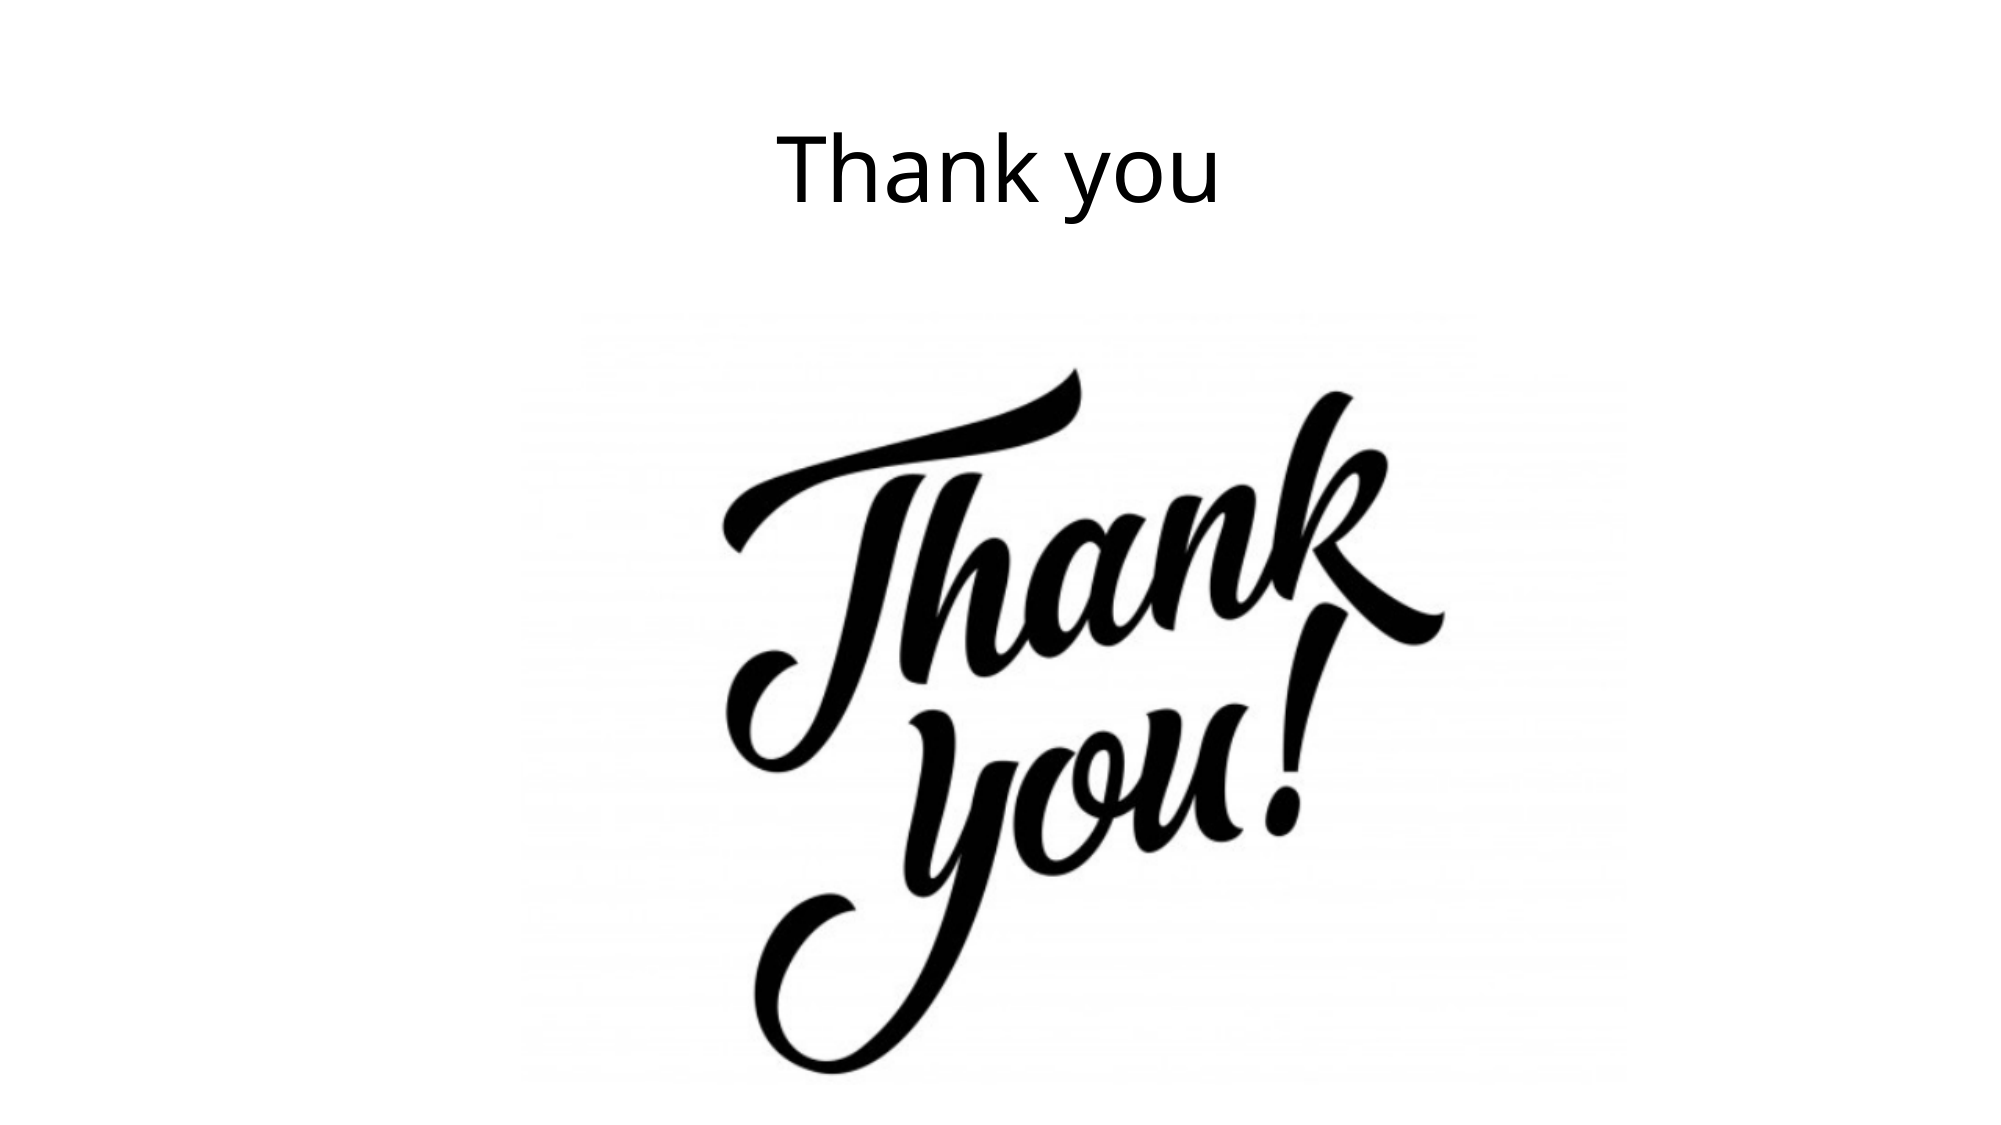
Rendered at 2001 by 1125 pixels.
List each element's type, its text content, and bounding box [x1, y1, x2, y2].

title Thank you [249, 40, 1750, 231]
picture [521, 309, 1627, 1085]
